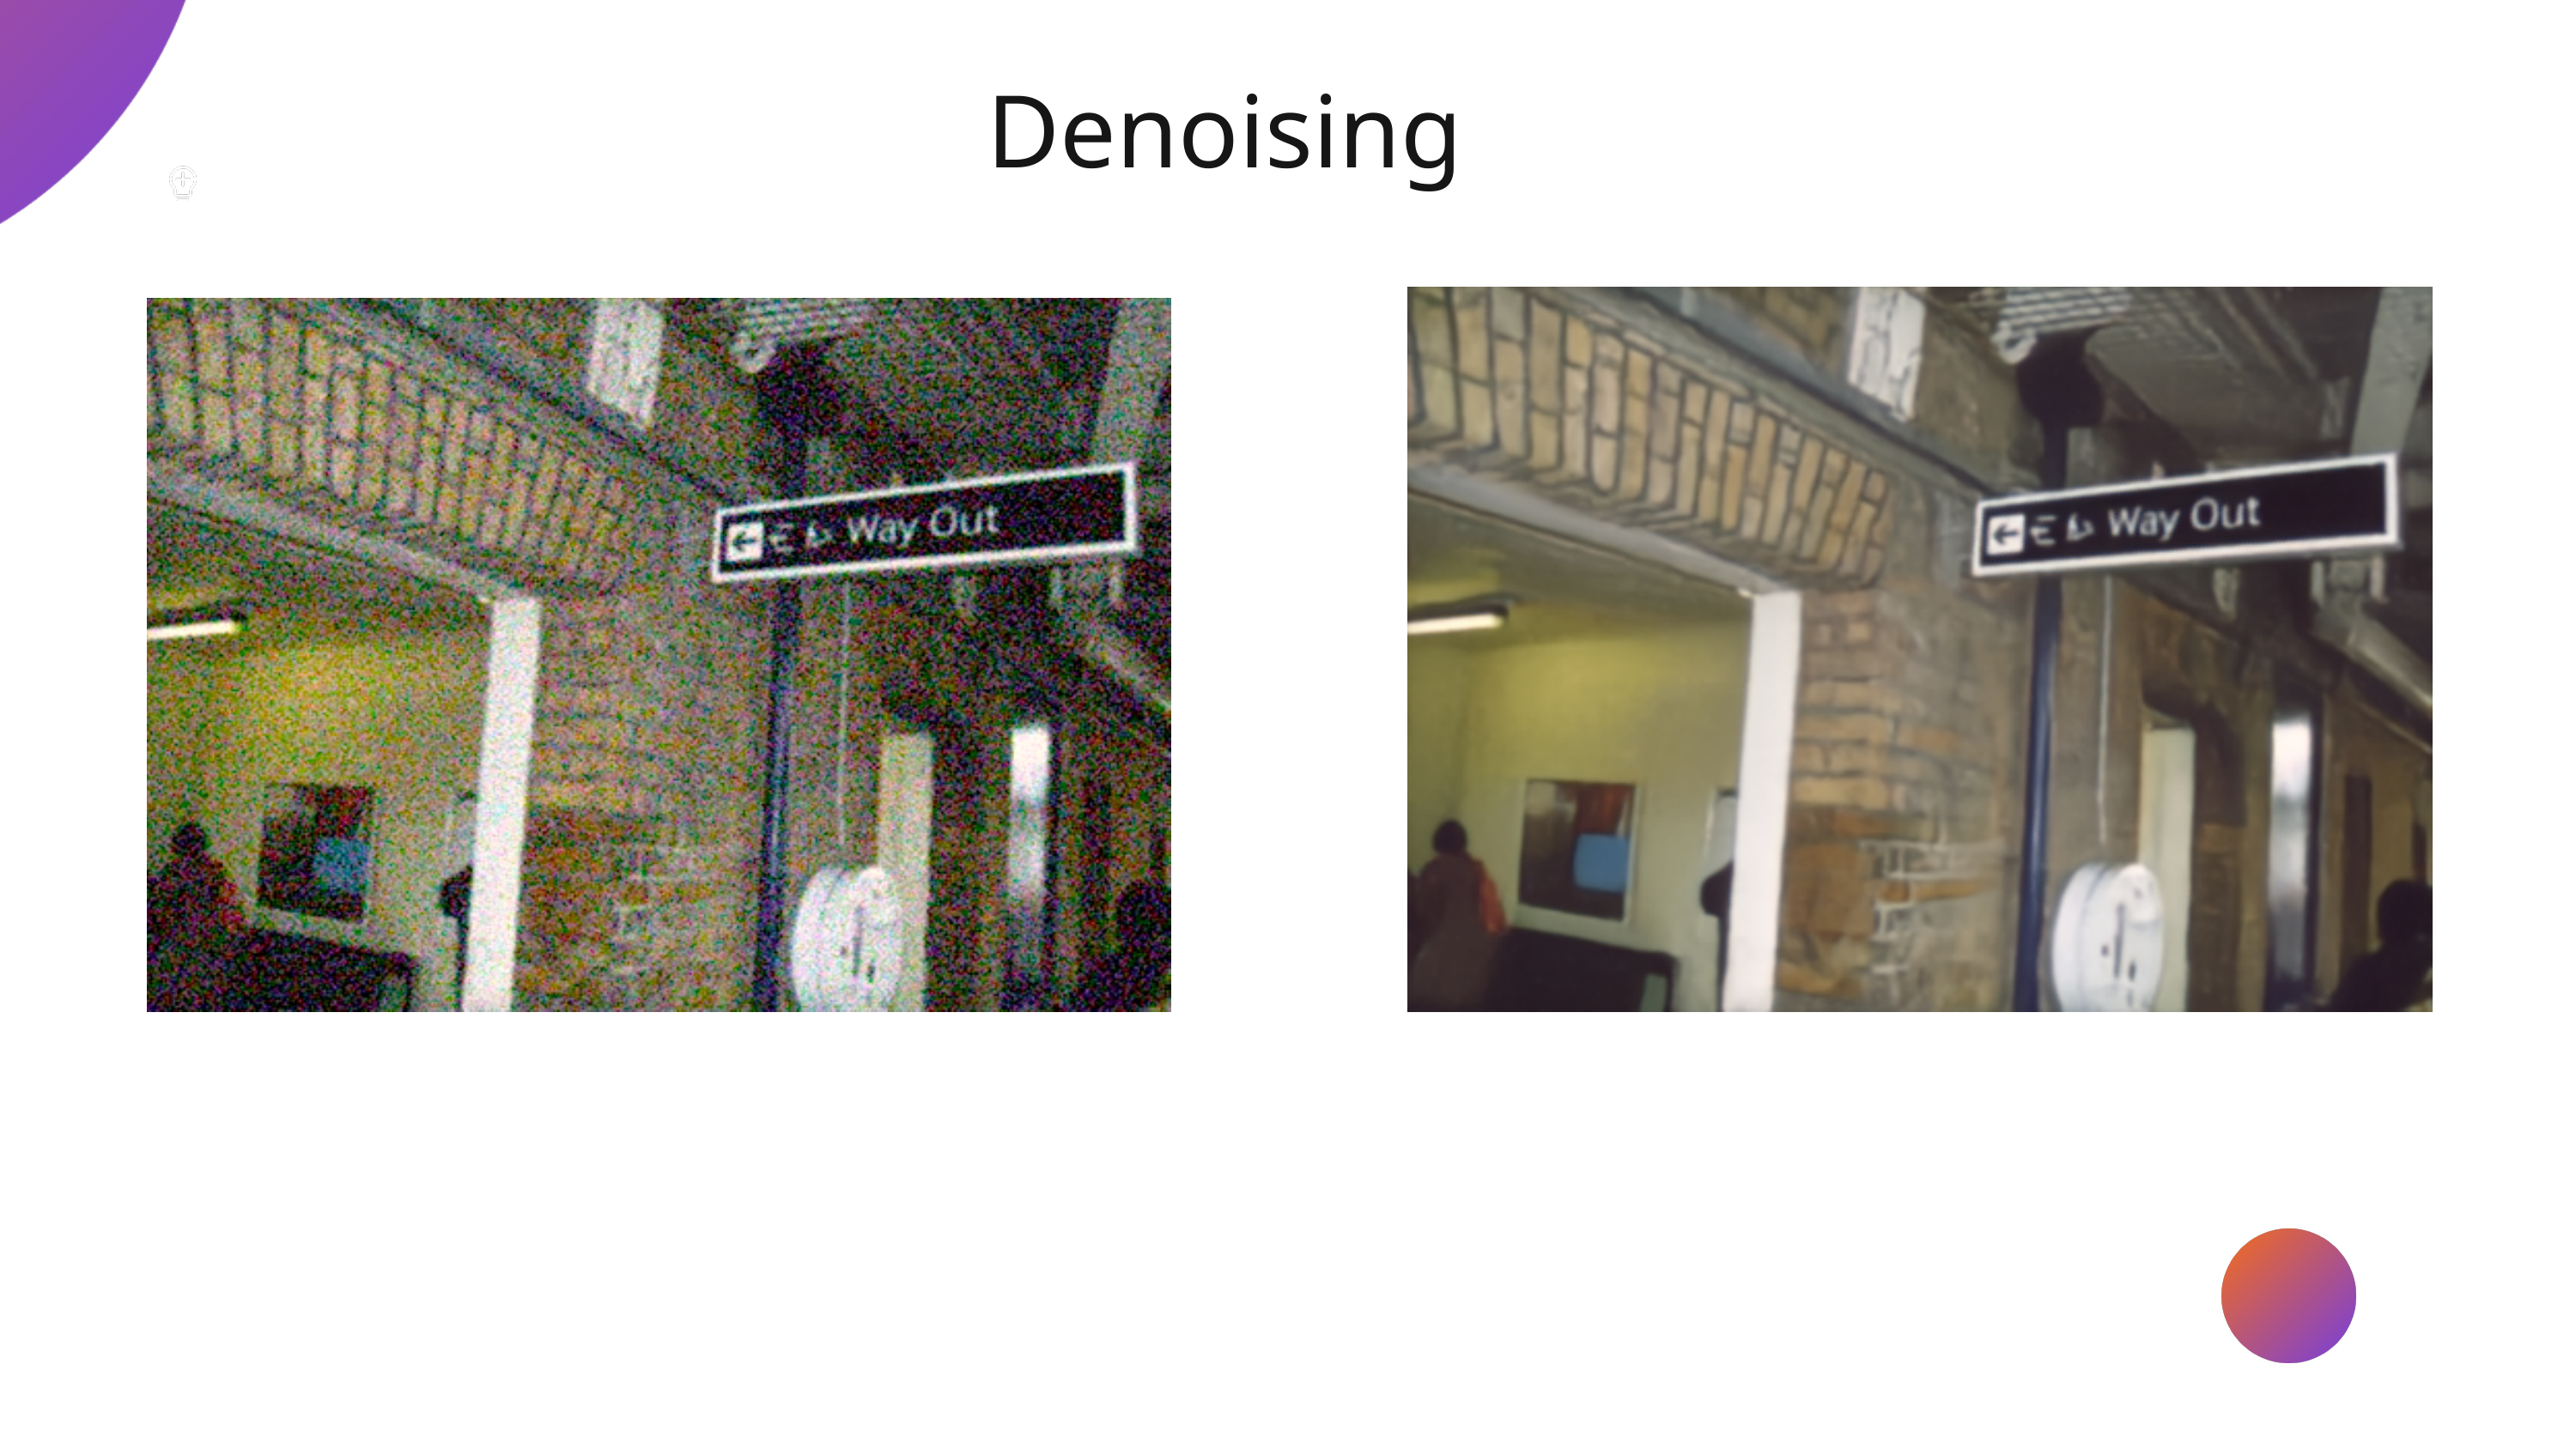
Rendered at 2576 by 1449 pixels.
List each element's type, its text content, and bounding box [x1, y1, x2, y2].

picture [0, 0, 214, 289]
picture [1407, 287, 2433, 1012]
picture [2221, 1228, 2356, 1363]
picture [146, 298, 1171, 1012]
text_box Denoising [750, 67, 1699, 188]
